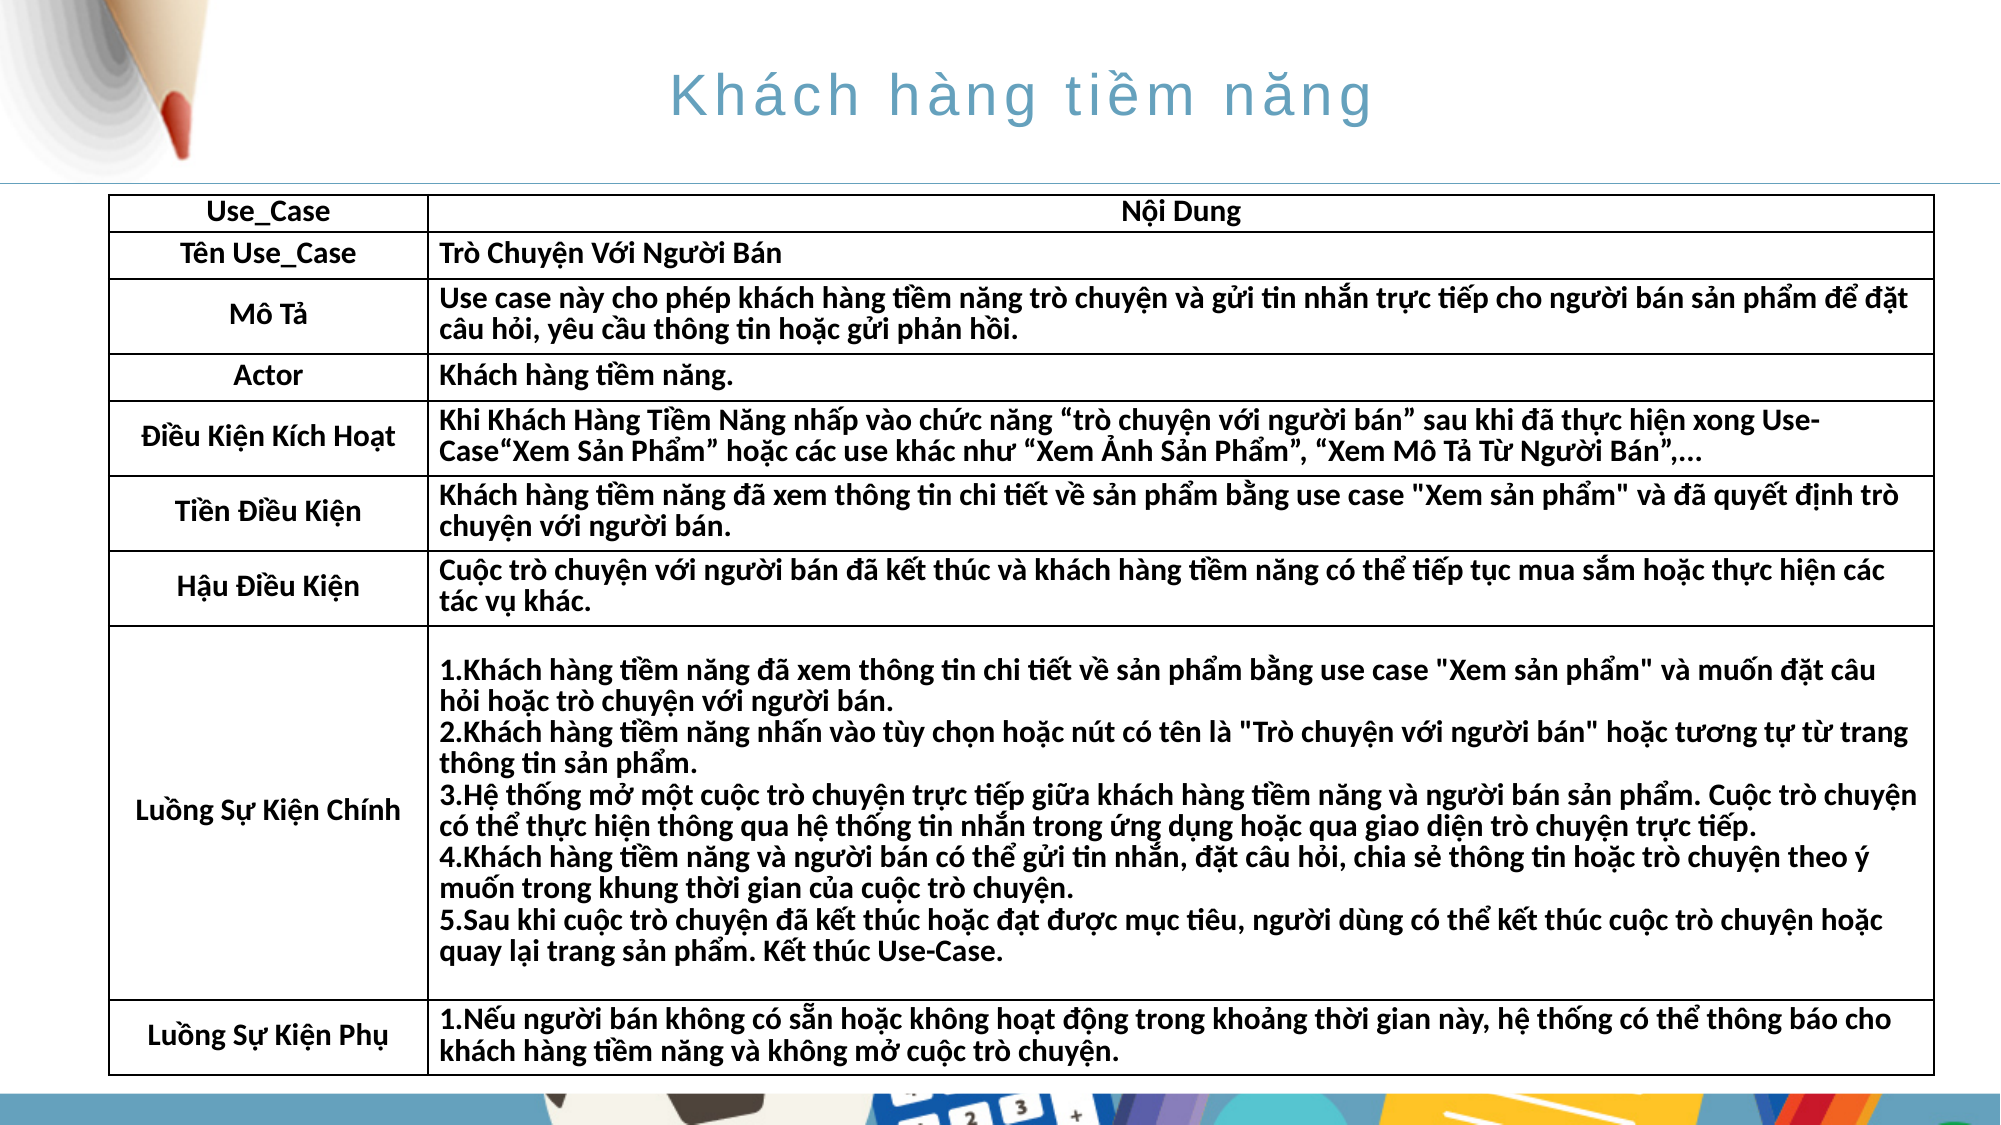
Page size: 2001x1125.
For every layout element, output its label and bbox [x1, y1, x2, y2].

text_box [0, 0, 2000, 1125]
